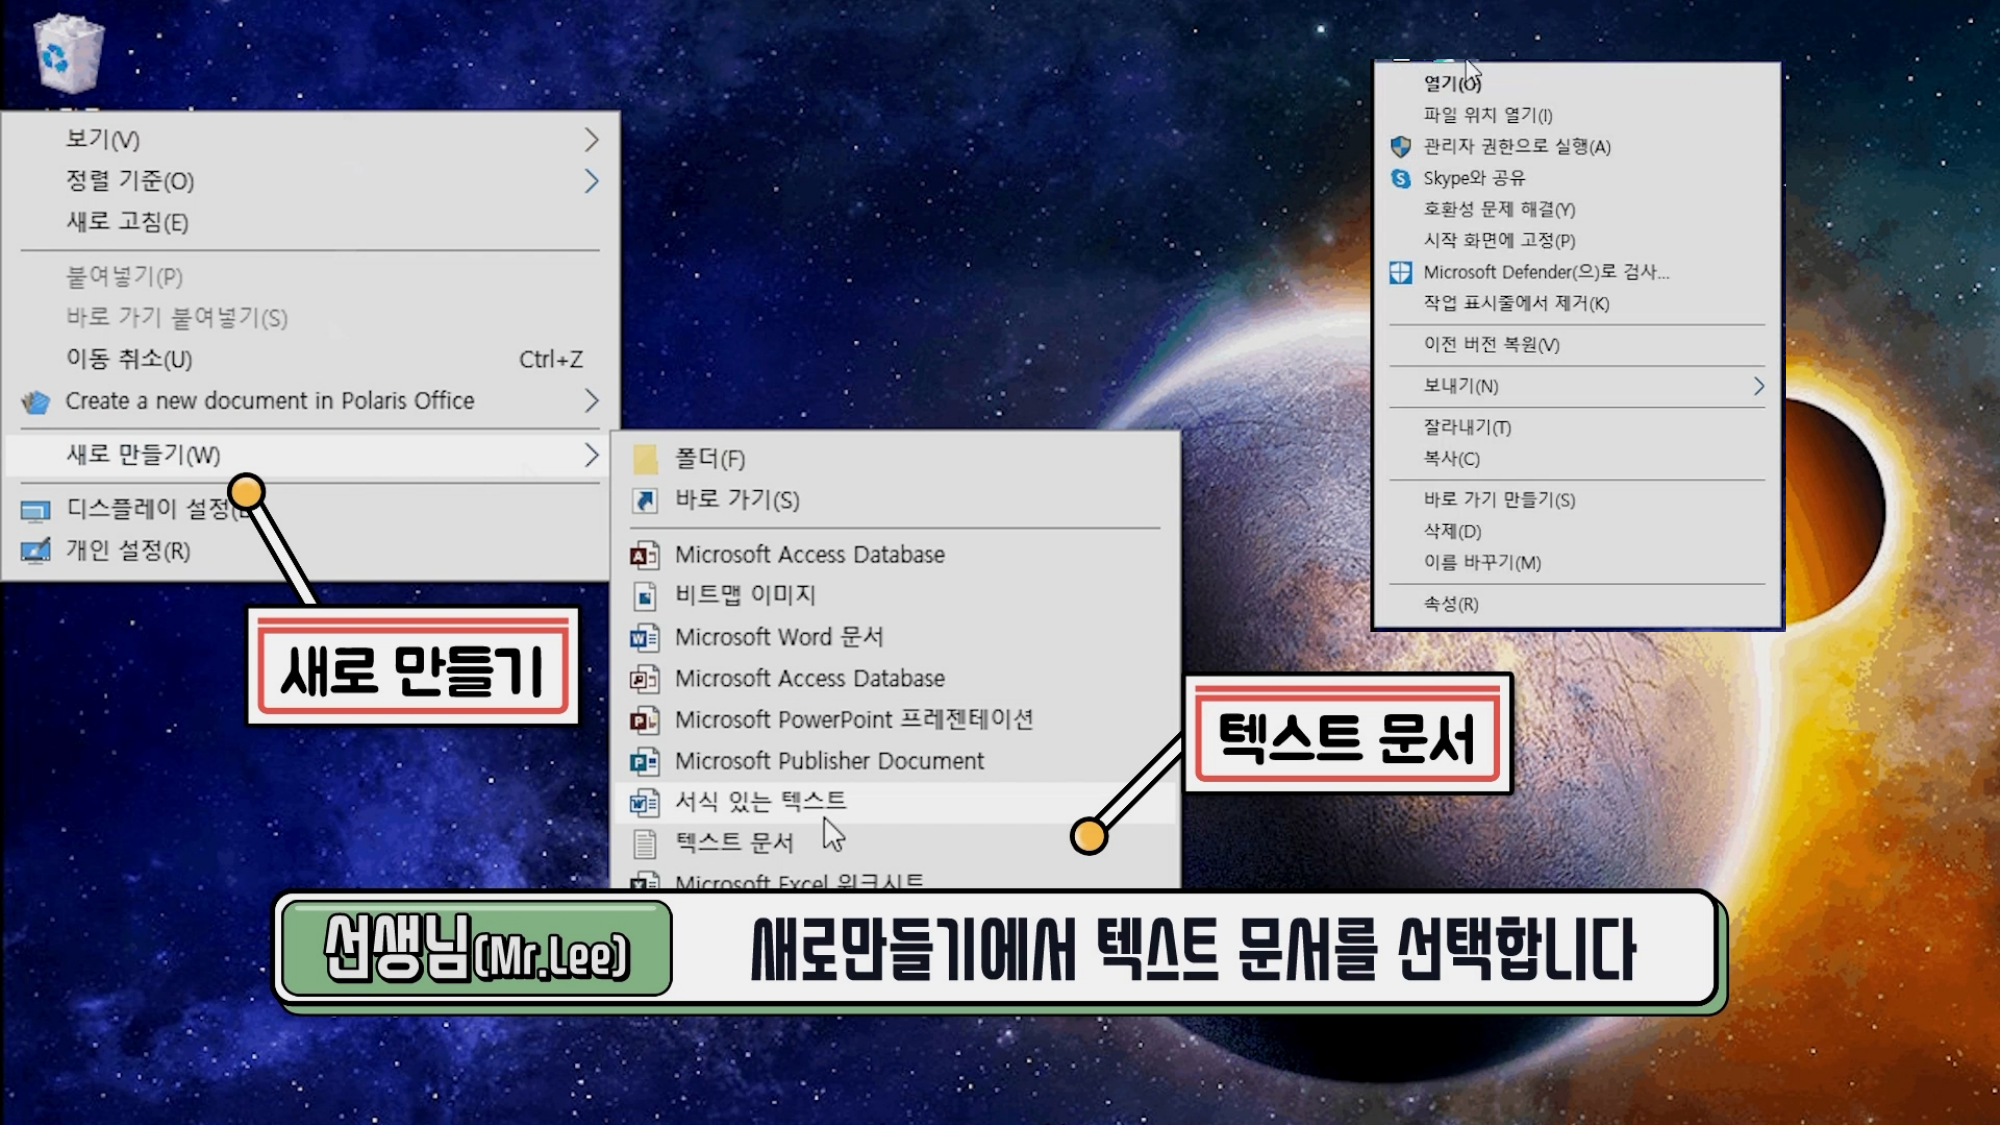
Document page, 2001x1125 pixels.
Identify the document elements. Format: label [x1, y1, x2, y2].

list [0, 0, 2000, 1125]
picture [1370, 59, 1786, 631]
